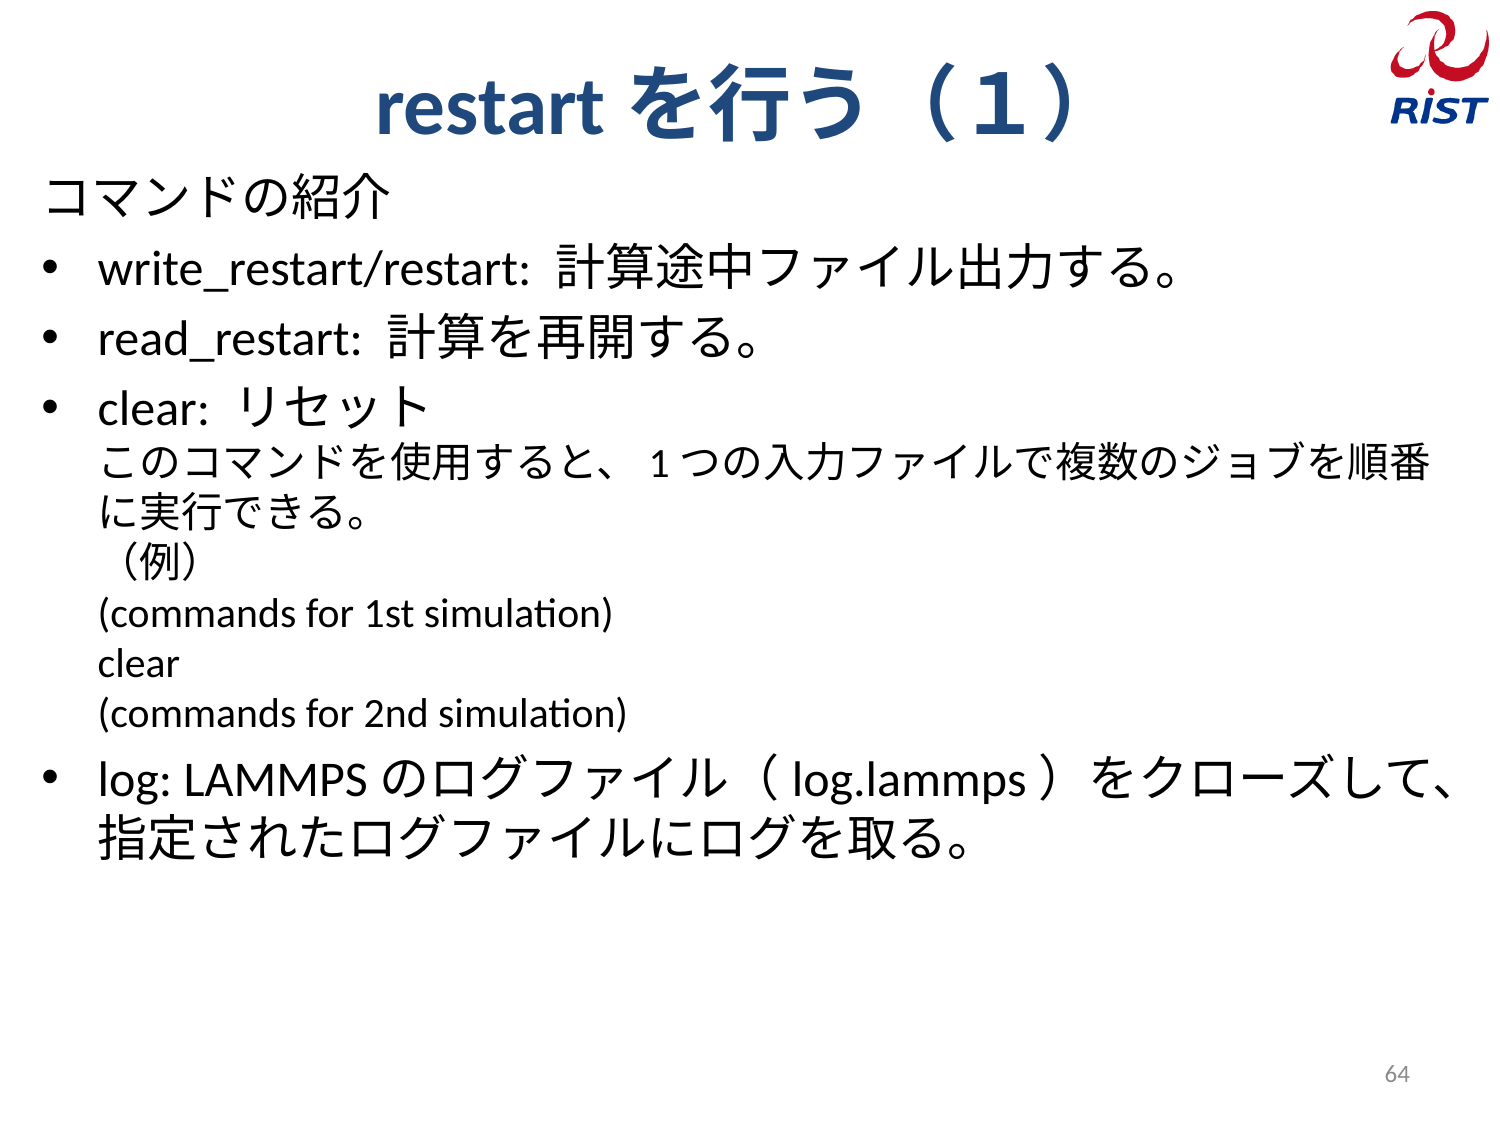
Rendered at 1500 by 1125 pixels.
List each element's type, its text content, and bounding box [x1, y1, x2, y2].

title restartを行う（１） [75, 7, 1425, 158]
slide_number 64 [1074, 1042, 1425, 1103]
picture [1379, 0, 1500, 135]
list コマンドの紹介 write_restart/restart: 計算途中ファイル出力する。 read_restart: 計算を再開する。 clear: リセット このコマンドを使用すると、1つの入力ファイルで複数のジョブを順番に実行できる。 （例） (commands for 1st simulation) clear (commands for 2nd simulation) log: LAMMPSのログファイル（log.lammps）をクローズして、指定されたログファイルにログを取る。 [26, 158, 1480, 1125]
